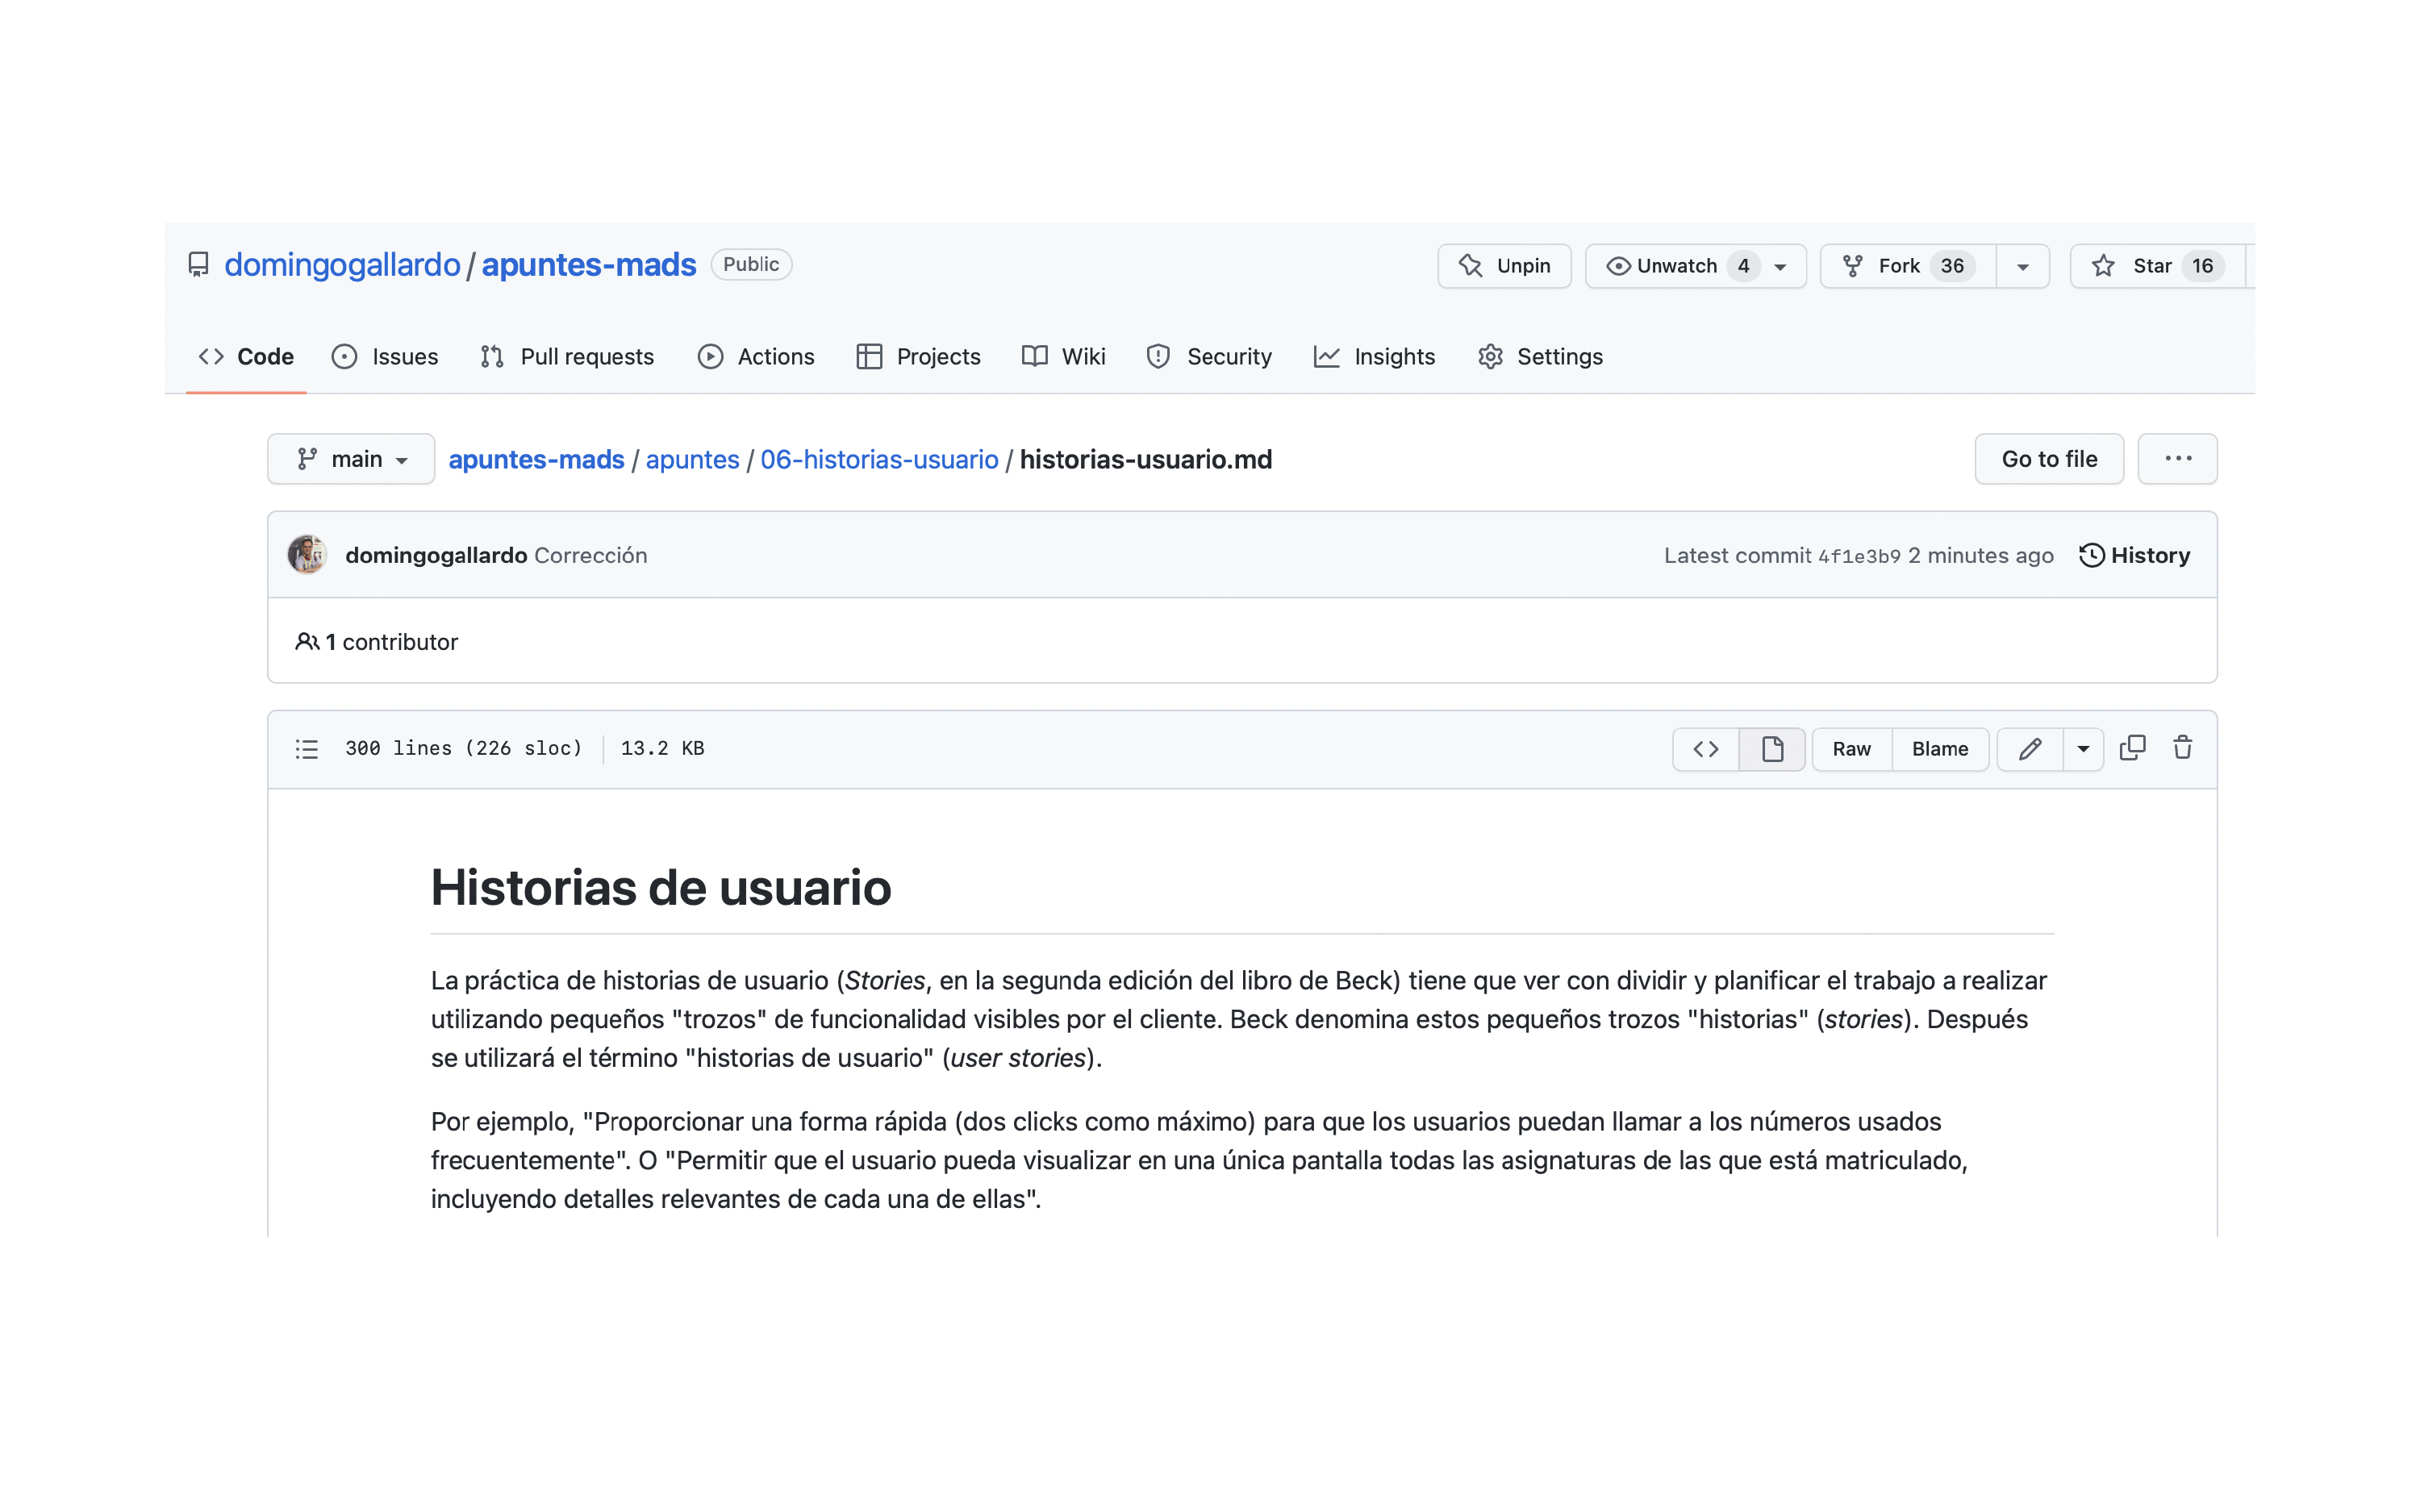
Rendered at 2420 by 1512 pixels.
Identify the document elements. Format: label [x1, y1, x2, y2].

picture [164, 222, 2255, 1237]
